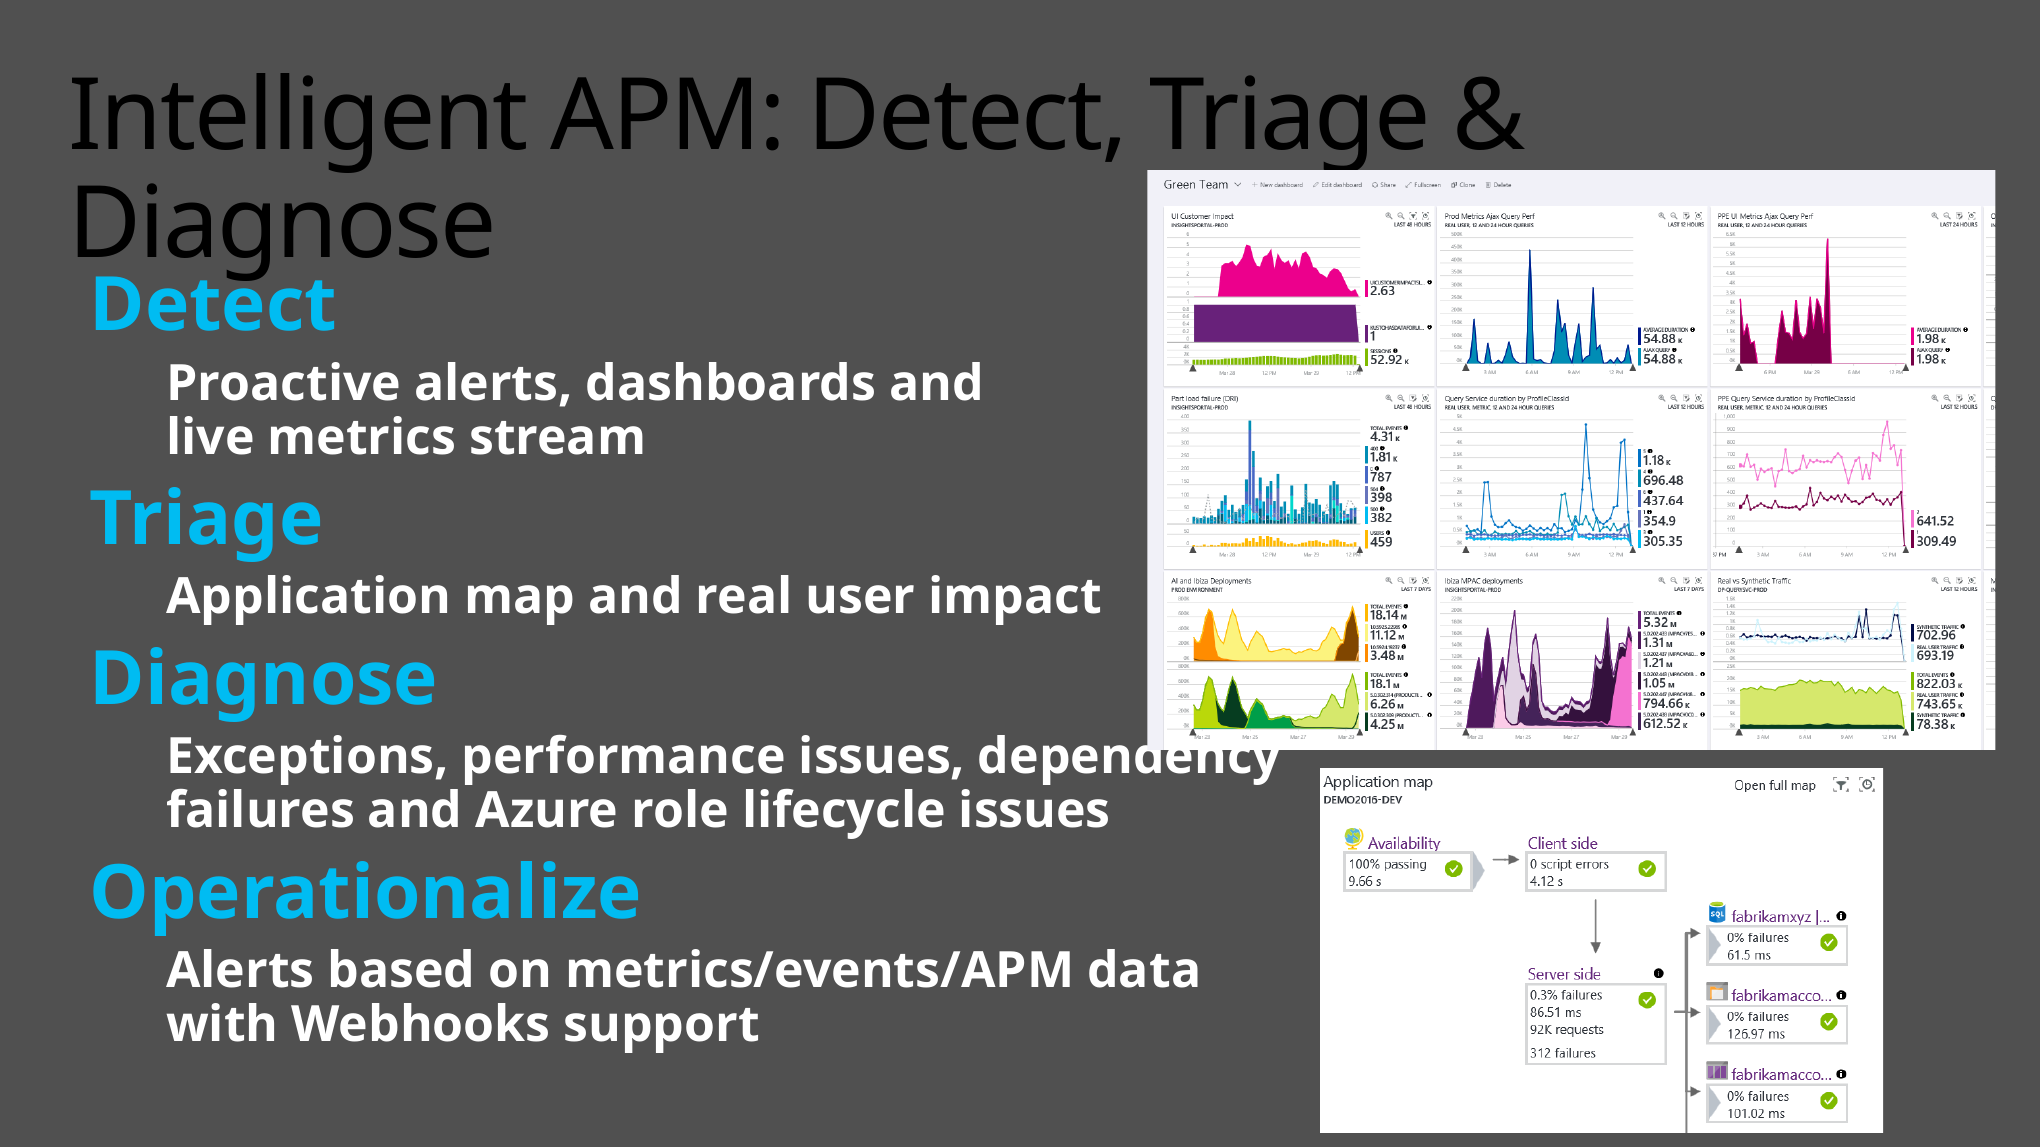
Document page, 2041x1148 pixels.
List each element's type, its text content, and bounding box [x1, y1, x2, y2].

title Intelligent APM: Detect, Triage & Diagnose [45, 48, 1996, 199]
picture [1319, 768, 1884, 1133]
picture [1147, 169, 1996, 750]
